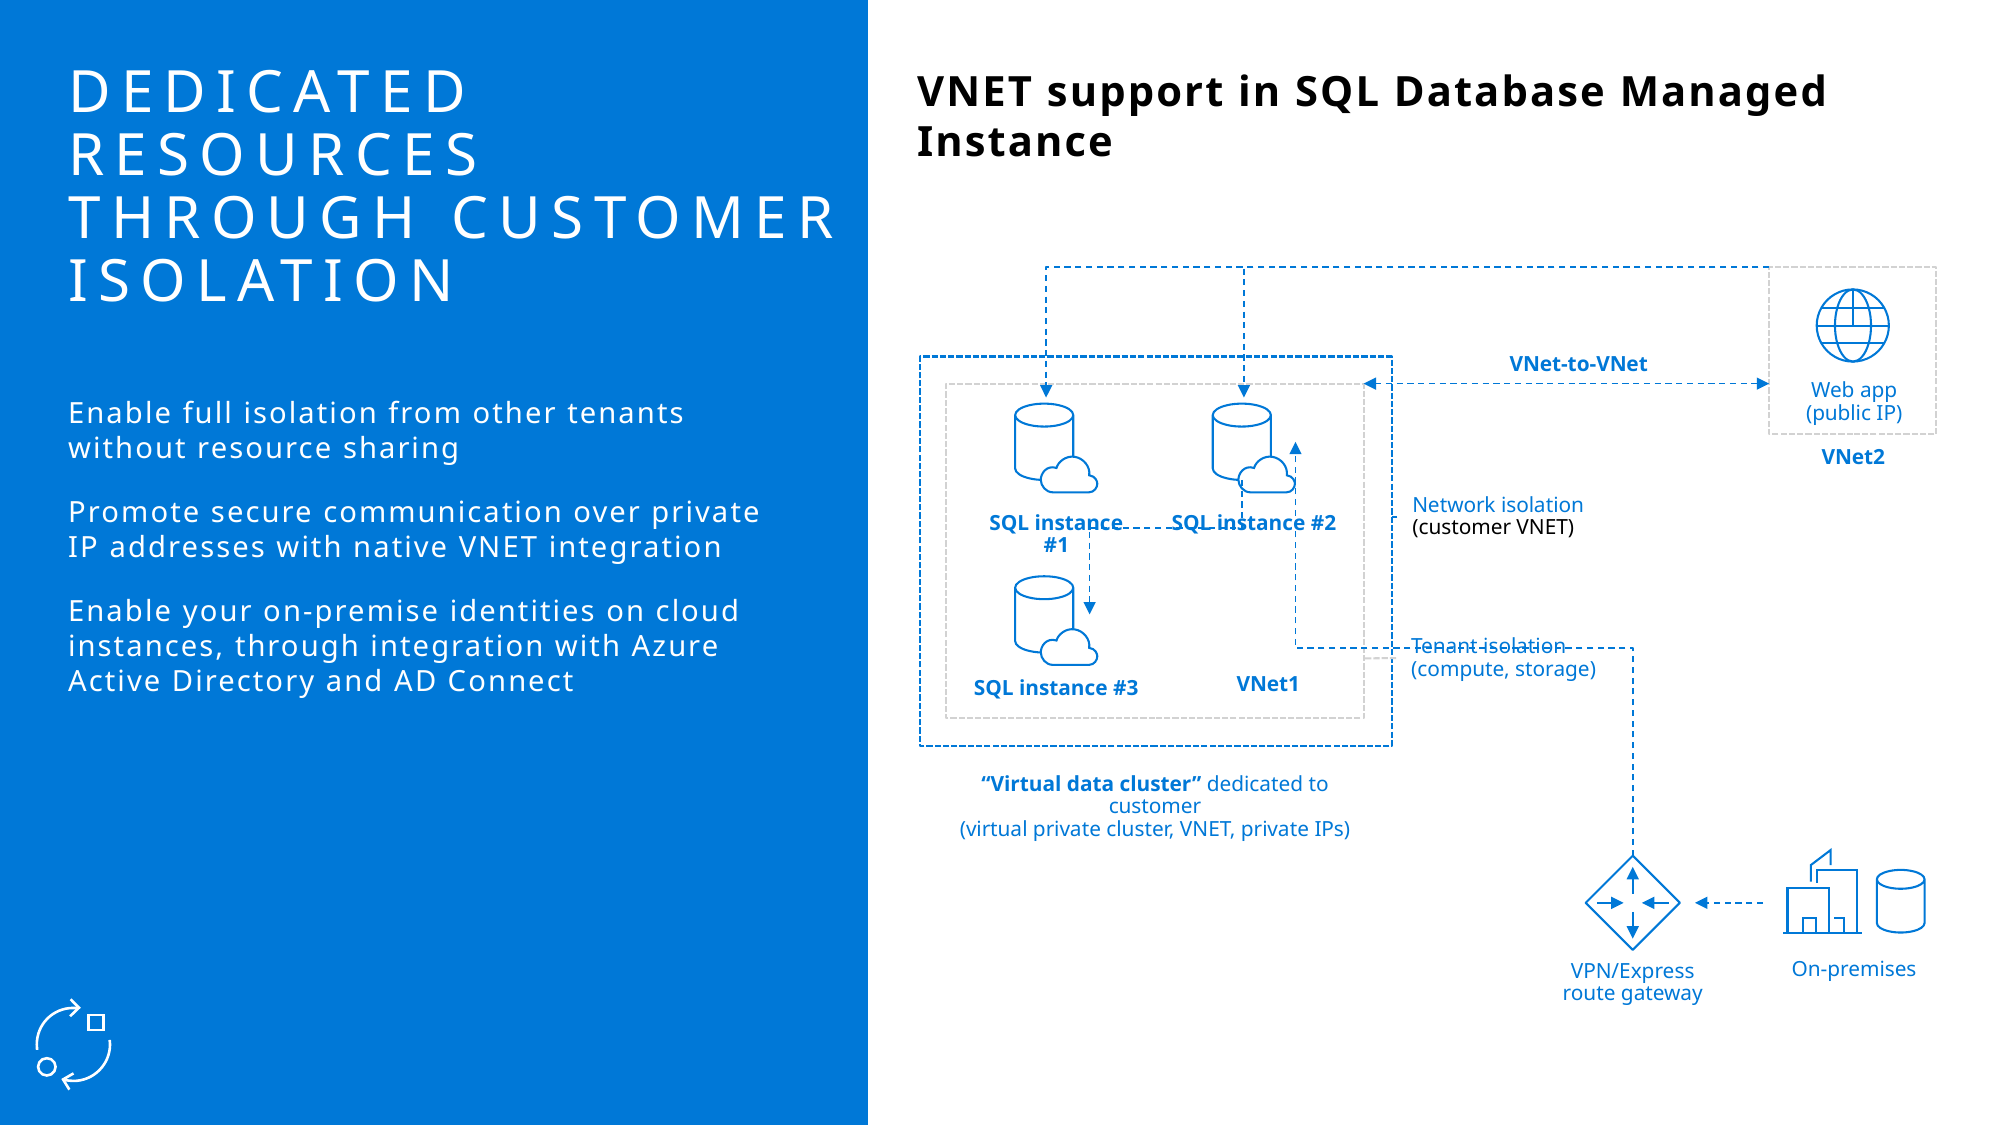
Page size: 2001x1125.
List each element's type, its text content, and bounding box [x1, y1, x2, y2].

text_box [1014, 403, 1098, 493]
text_box VNET support in SQL Database Managed Instance [902, 57, 1979, 173]
text_box Web app (public IP) [1775, 372, 1934, 433]
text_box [1585, 855, 1681, 951]
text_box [36, 998, 111, 1090]
title Dedicated resources through customer isolation [44, 47, 871, 220]
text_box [1816, 289, 1890, 362]
text_box [1769, 266, 1937, 435]
text_box [919, 356, 1392, 747]
text_box “Virtual data cluster” dedicated to customer (virtual private cluster, VNET, private IPs) [918, 765, 1392, 849]
list Enable full isolation from other tenants without resource sharing Promote secure communication over private IP addresses with native VNET integration Enable your on-premise identities on cloud instances, through integration with Azure Active Directory and AD Connect [44, 379, 791, 1044]
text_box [1045, 266, 1770, 398]
text_box [1878, 871, 1923, 887]
text_box [1782, 850, 1862, 933]
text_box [1089, 441, 1207, 615]
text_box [1256, 479, 1672, 818]
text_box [1014, 575, 1098, 666]
text_box VPN/Express route gateway [1541, 952, 1724, 1013]
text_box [1212, 403, 1296, 493]
text_box [1876, 869, 1926, 934]
text_box VNet2 [1796, 438, 1910, 477]
text_box VNet1 [1211, 666, 1256, 704]
text_box On-premises [1775, 951, 1934, 989]
